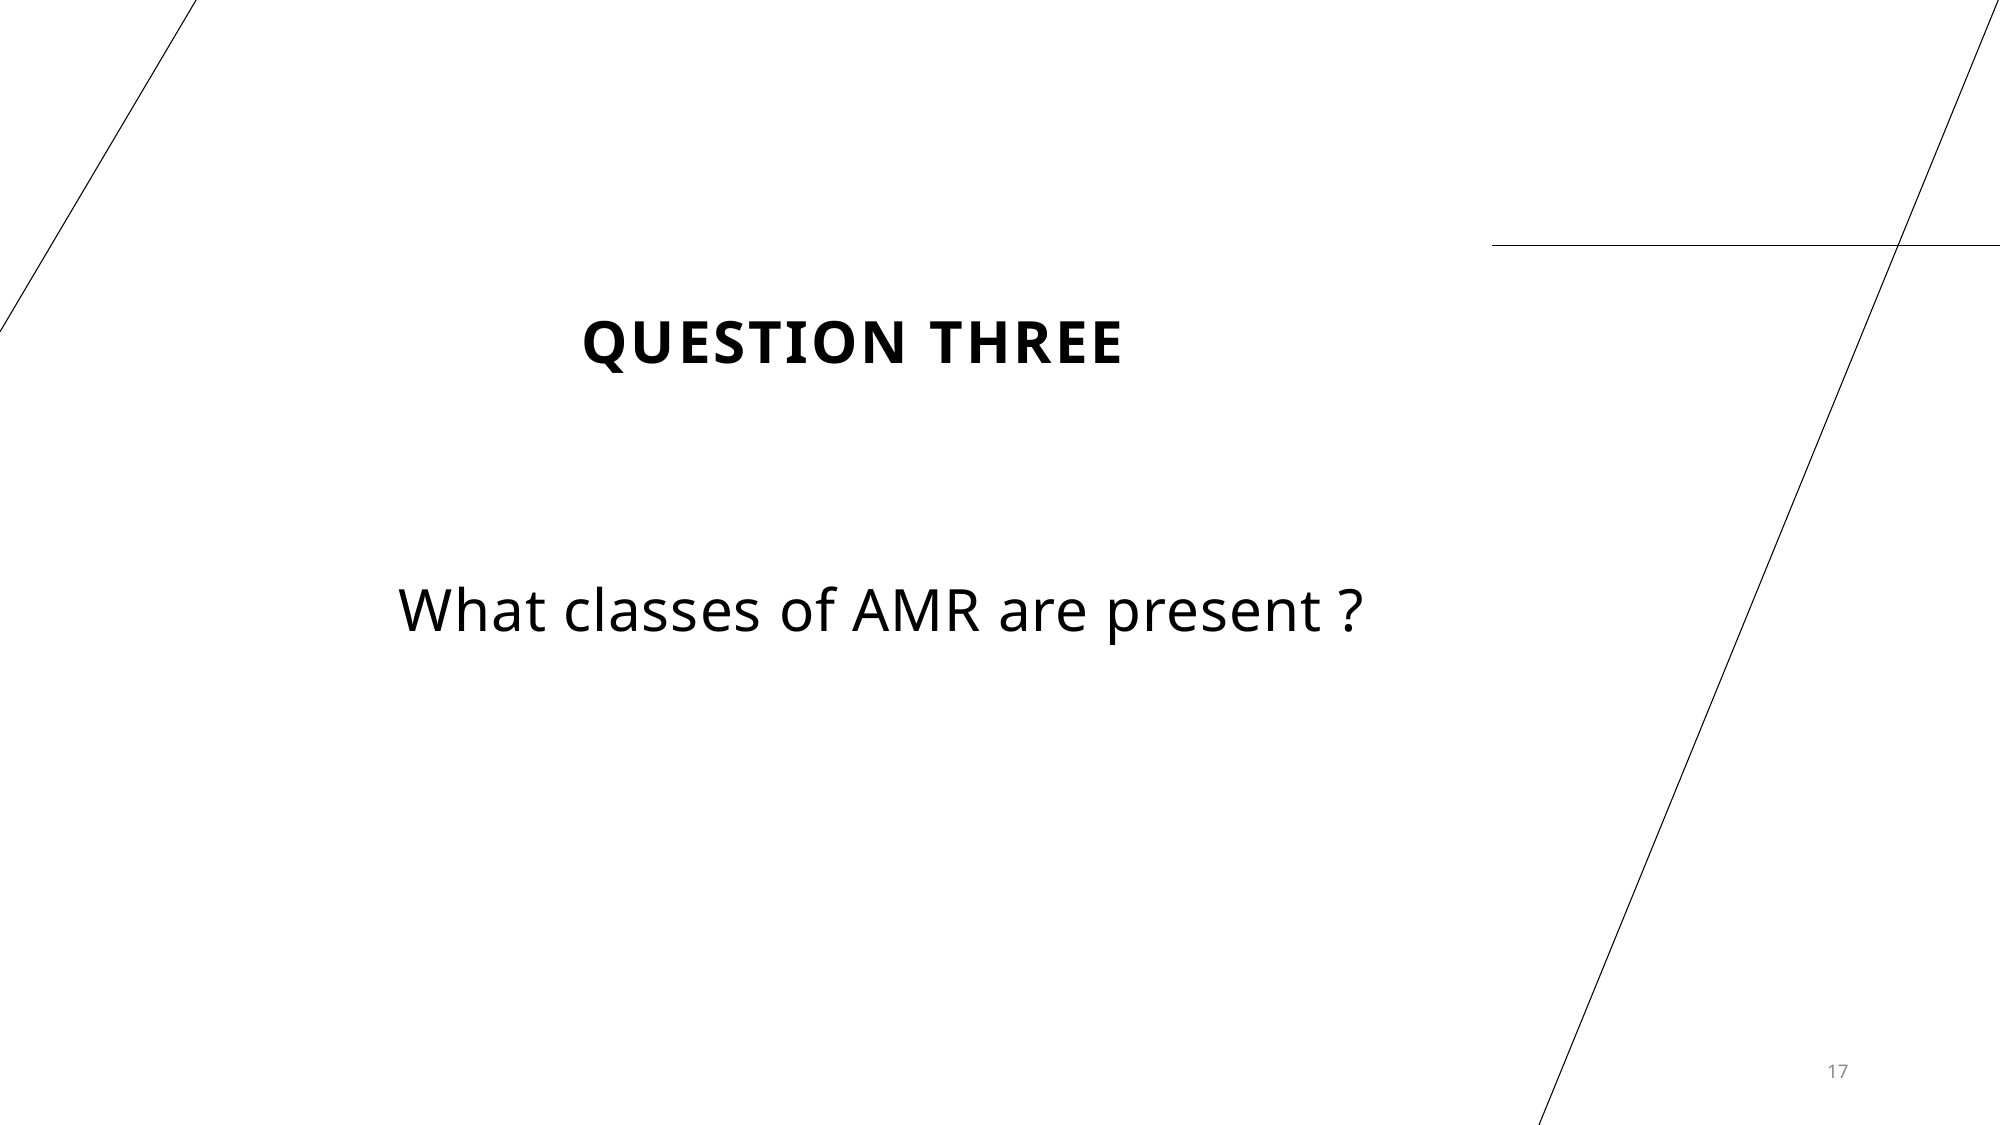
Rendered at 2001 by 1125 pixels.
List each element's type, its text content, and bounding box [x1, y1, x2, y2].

title Question Three [264, 53, 1461, 384]
list What classes of AMR are present ? [284, 566, 1480, 1125]
slide_number 17 [1701, 1042, 1864, 1103]
